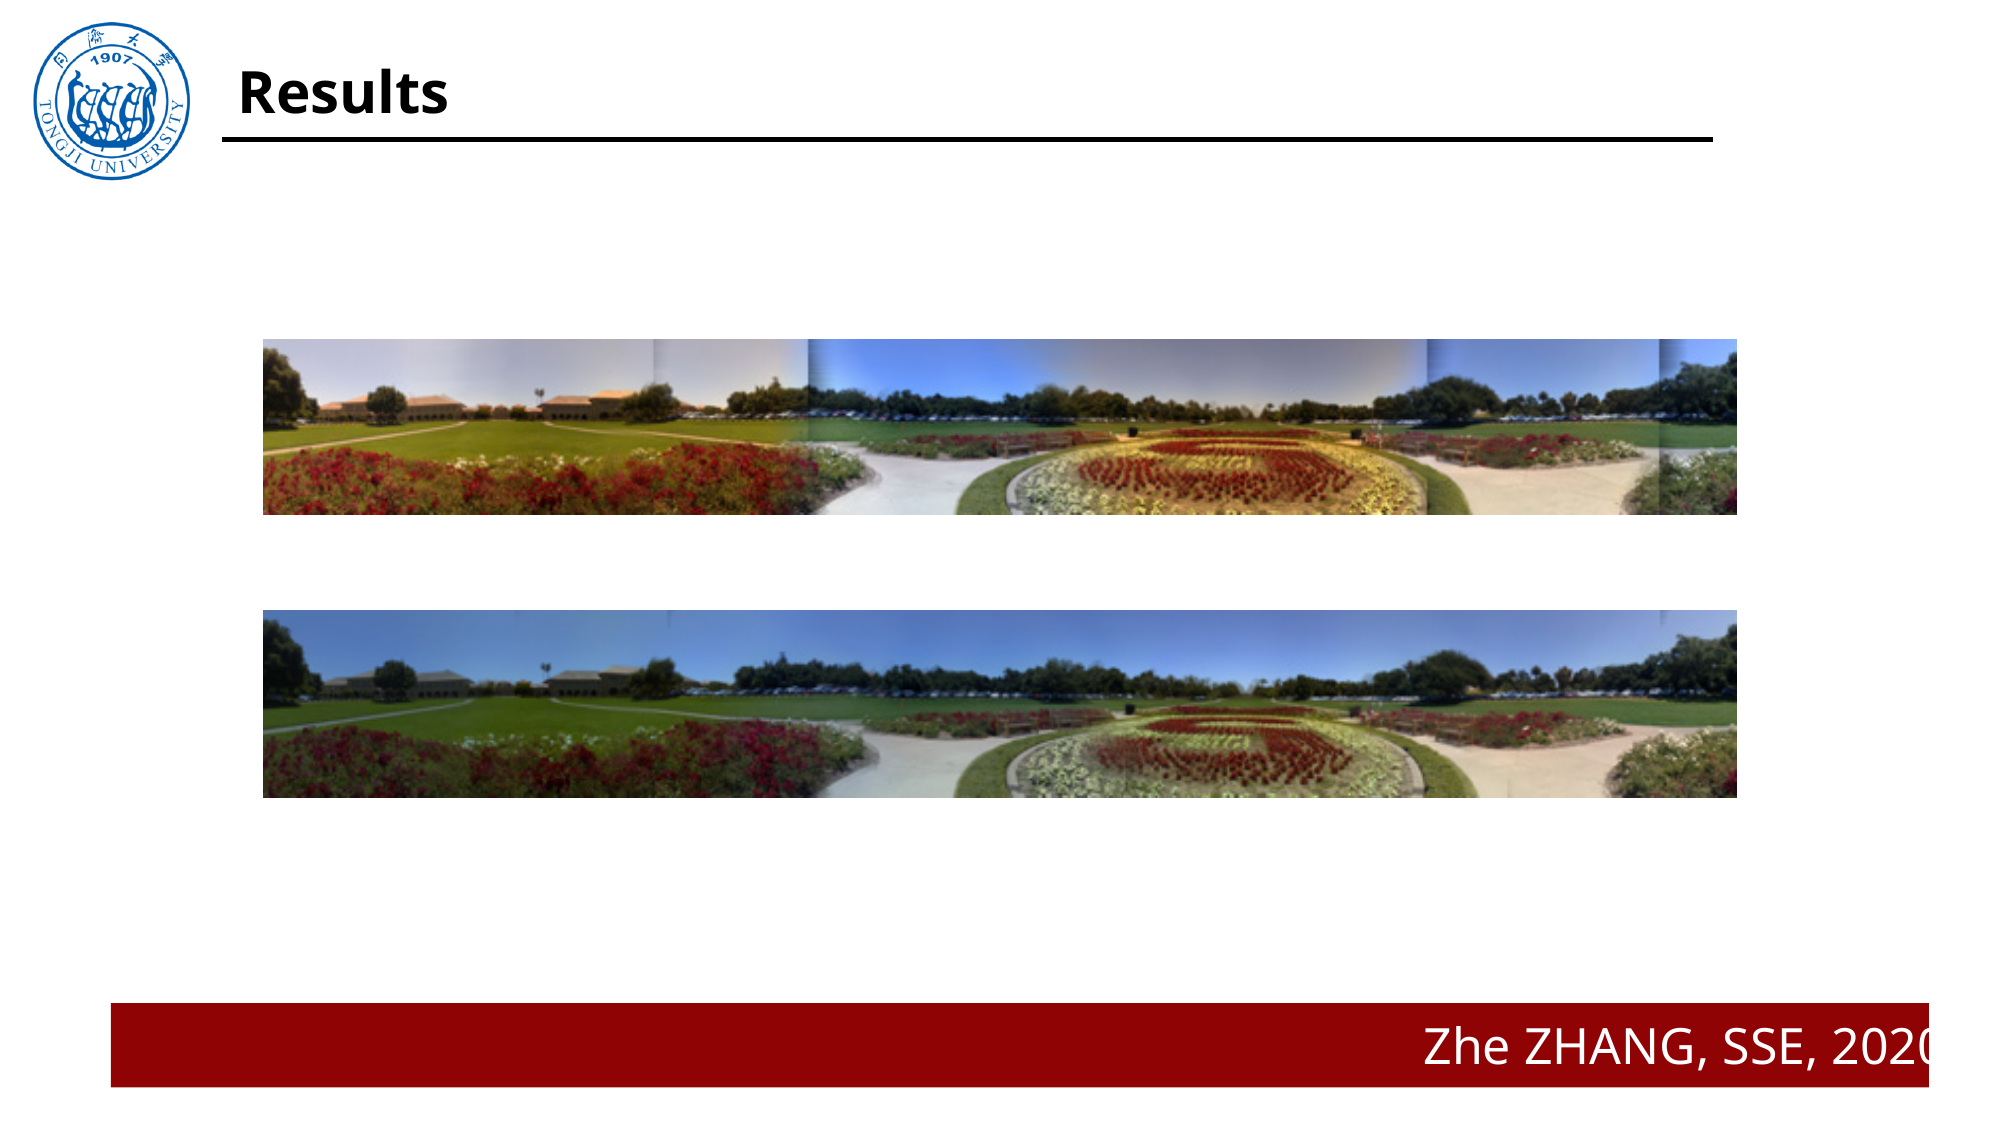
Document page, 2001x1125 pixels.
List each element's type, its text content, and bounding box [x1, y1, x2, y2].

text_box Zhe ZHANG, SSE, 2020 [1408, 1014, 2000, 1123]
picture [263, 610, 1737, 798]
picture [263, 339, 1737, 515]
picture [32, 22, 190, 181]
title Results [222, 22, 1054, 167]
